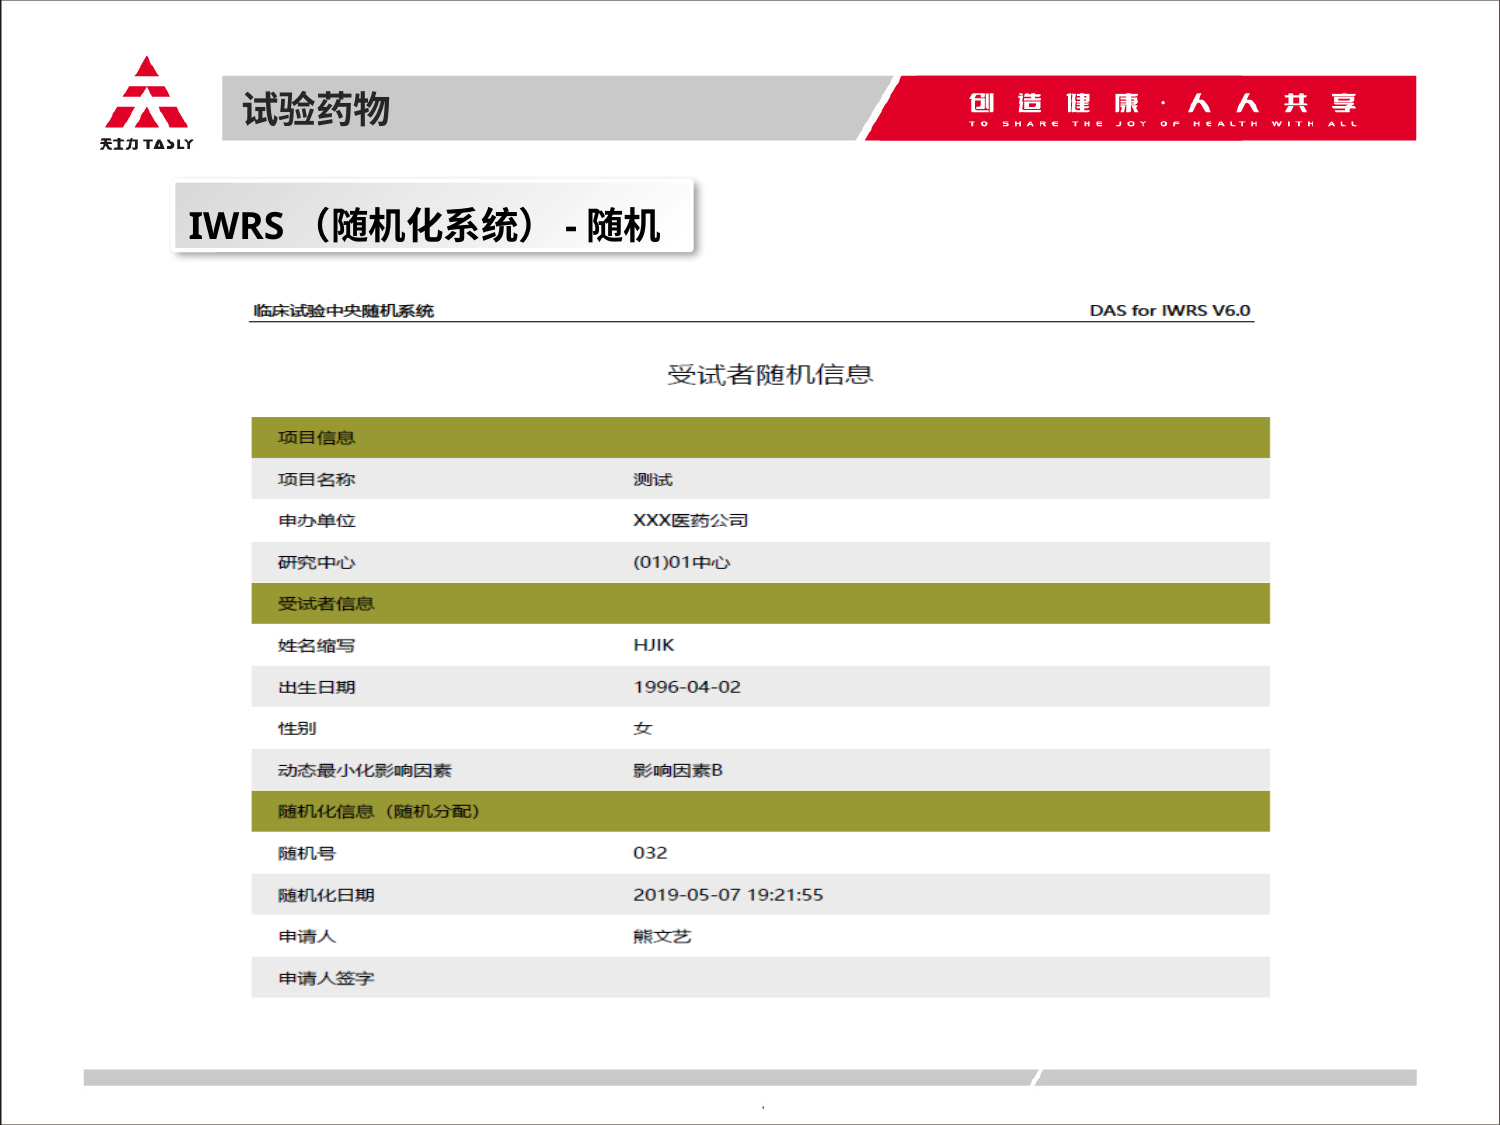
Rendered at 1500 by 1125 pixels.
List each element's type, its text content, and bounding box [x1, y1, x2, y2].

text_box 试验药物 [226, 78, 407, 139]
picture [0, 0, 1500, 1125]
text_box IWRS（随机化系统）-随机 [173, 180, 692, 251]
